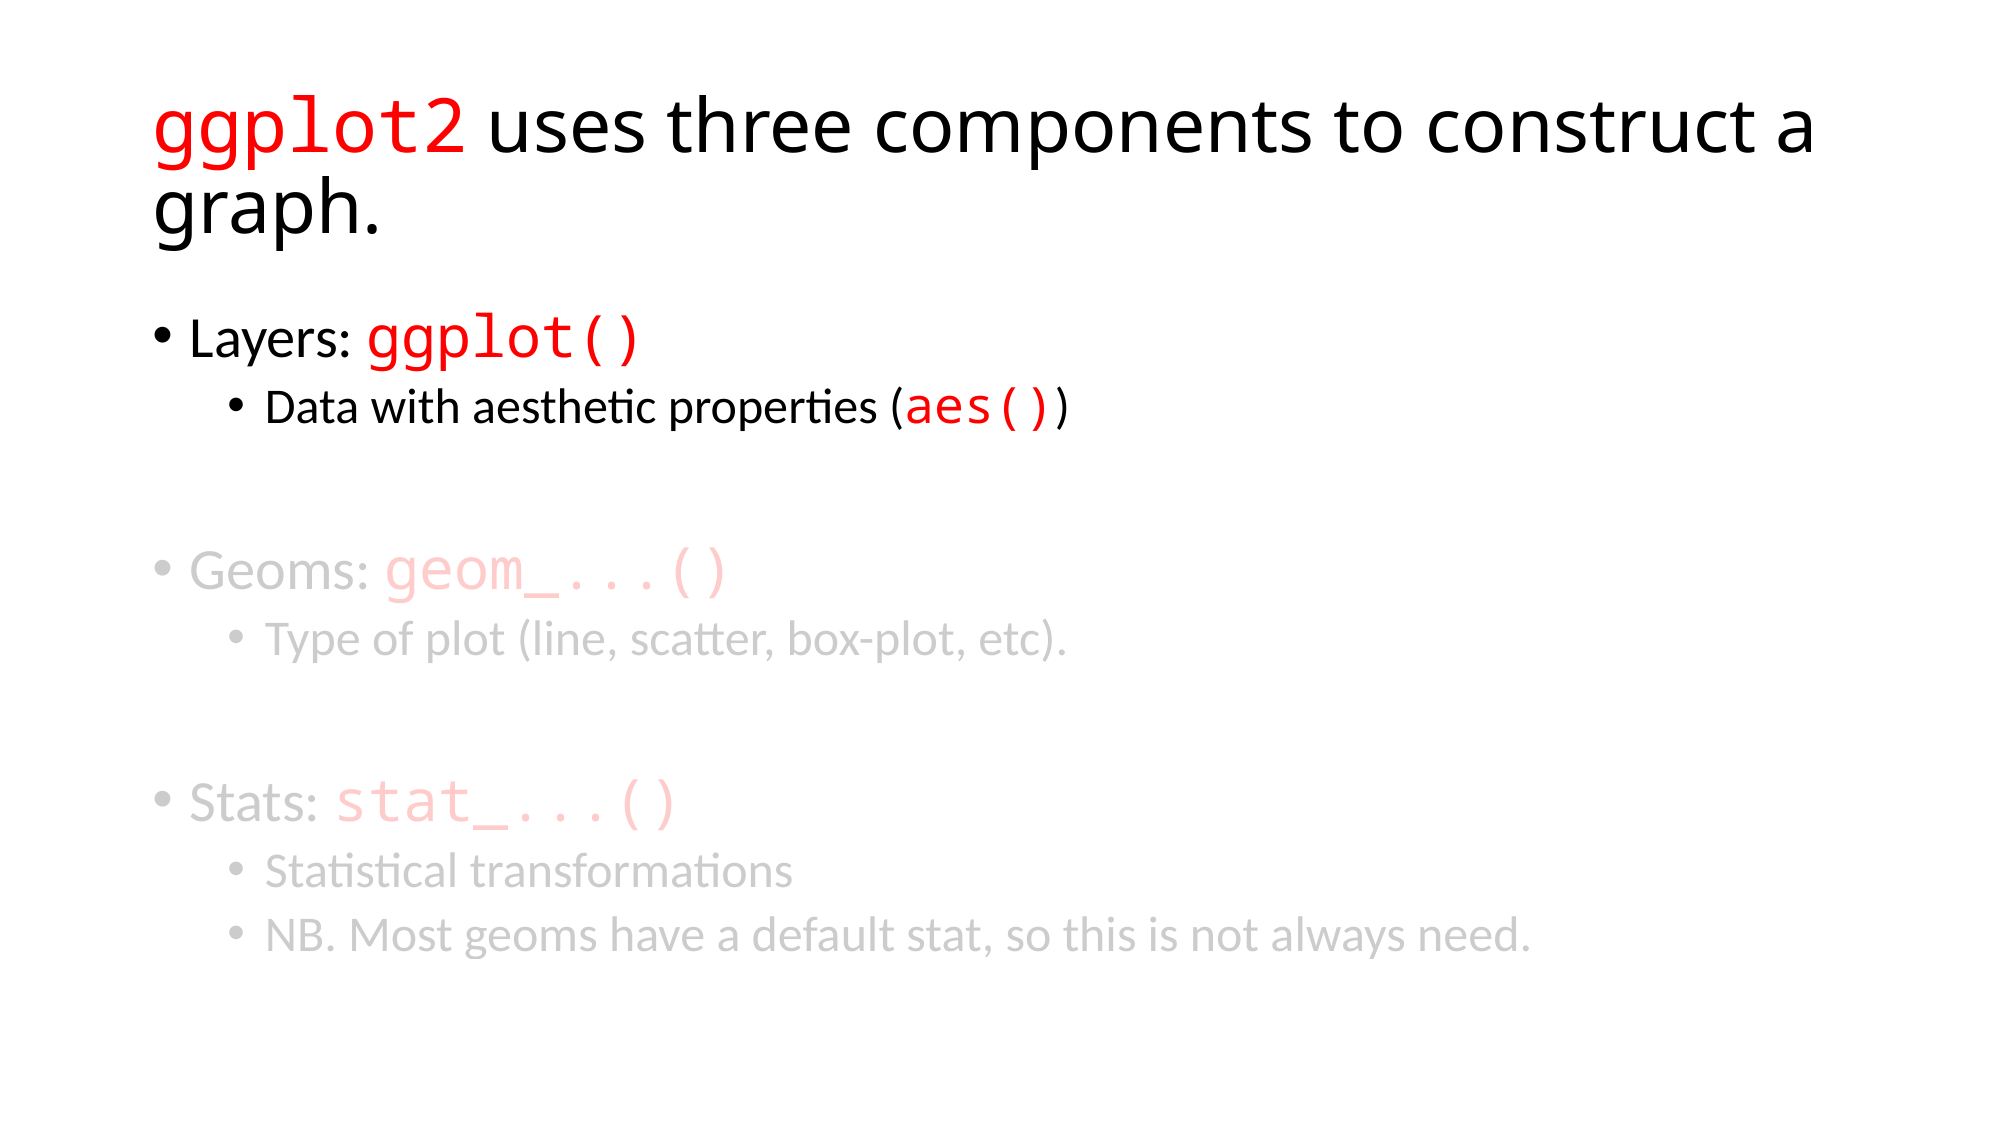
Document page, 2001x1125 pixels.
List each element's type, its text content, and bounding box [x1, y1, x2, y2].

text_box [83, 517, 1522, 724]
list Layers: ggplot() Data with aesthetic properties (aes()) Geoms: geom_...() Type of plot (line, scatter, box-plot, etc). Stats: stat_...() Statistical transformations NB. Most geoms have a default stat, so this is not always need. [137, 299, 1863, 1014]
text_box [136, 754, 1575, 961]
title ggplot2 uses three components to construct a graph. [137, 59, 1863, 278]
